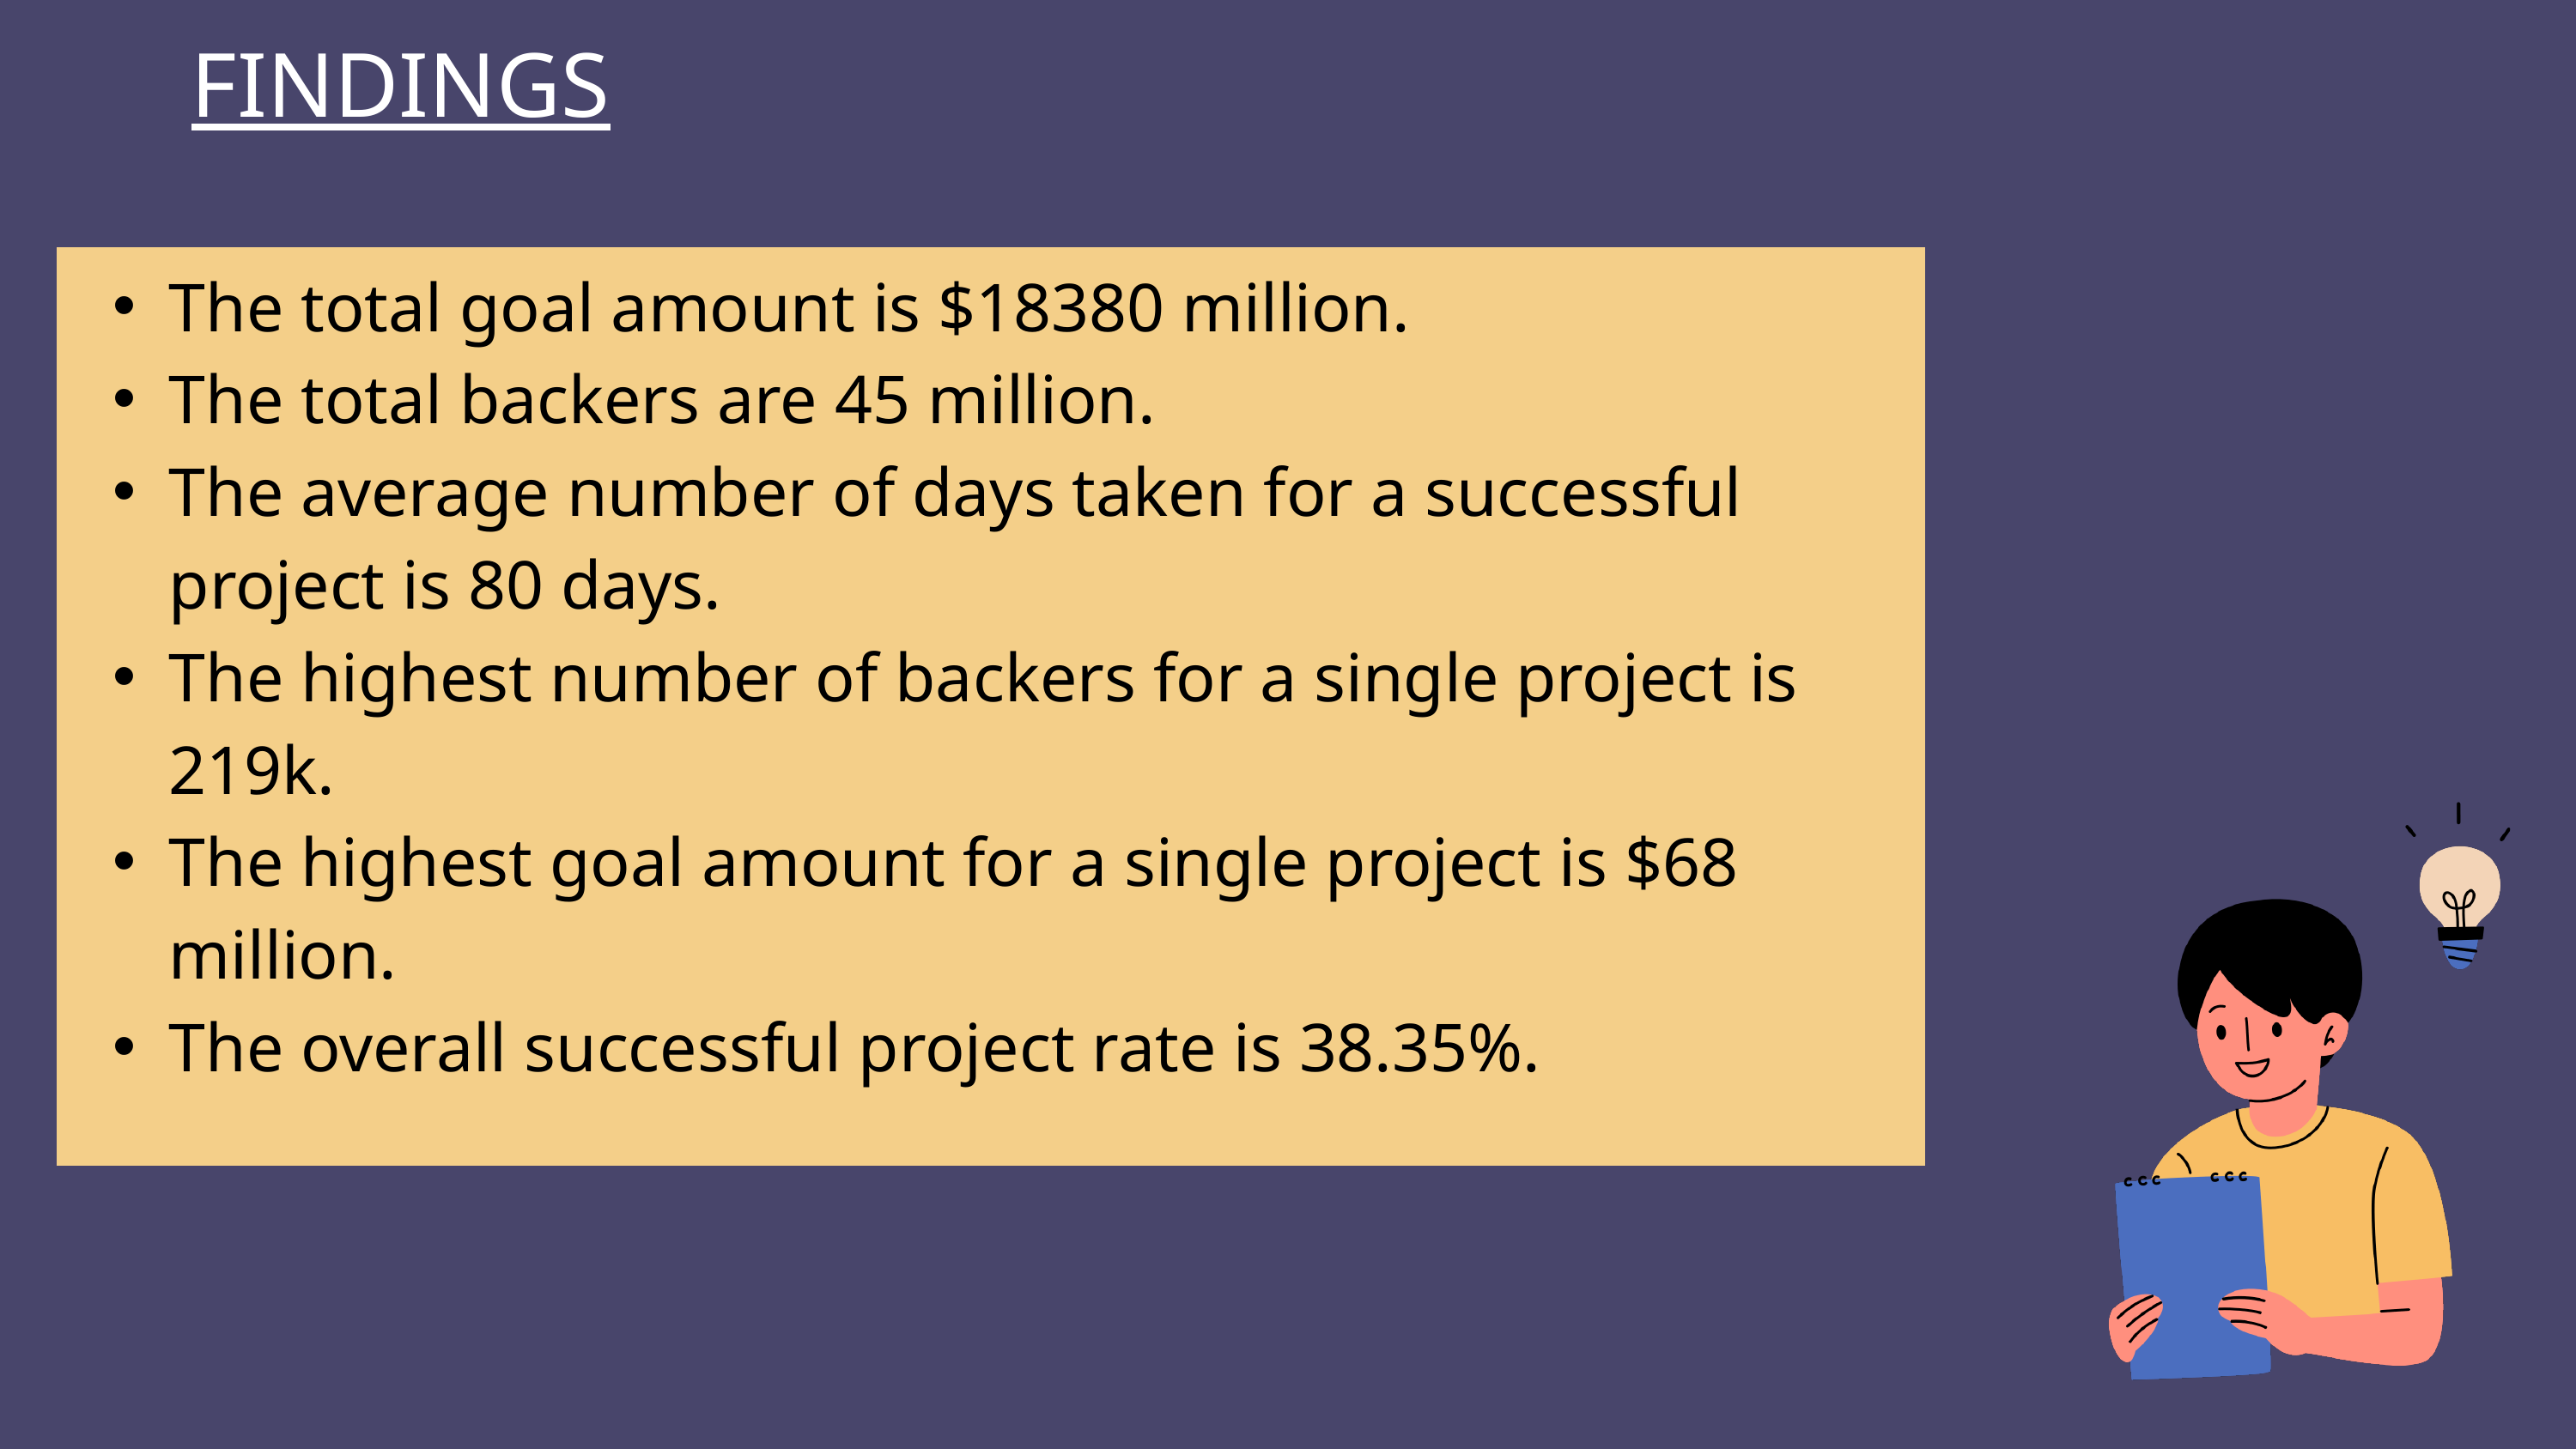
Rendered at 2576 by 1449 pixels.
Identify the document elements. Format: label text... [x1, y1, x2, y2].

text_box FINDINGS [191, 29, 1352, 136]
text_box [2107, 801, 2511, 1381]
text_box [56, 246, 1926, 1167]
